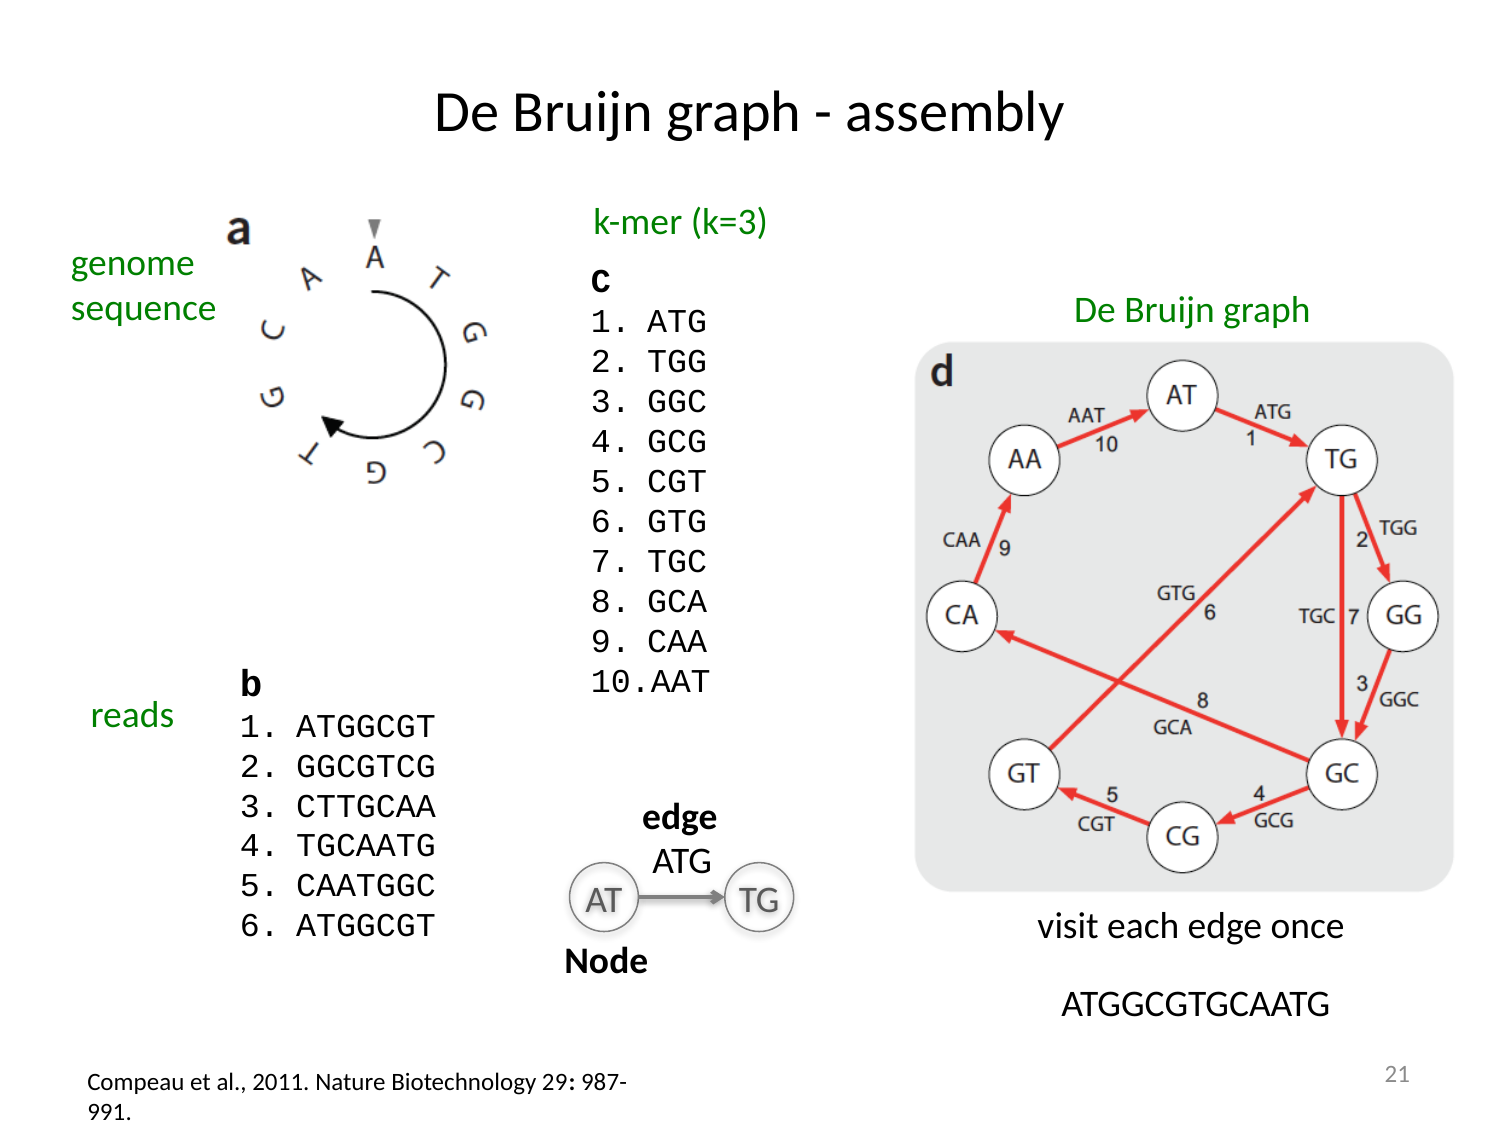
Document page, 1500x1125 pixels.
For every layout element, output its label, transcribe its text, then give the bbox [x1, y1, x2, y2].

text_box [576, 189, 786, 712]
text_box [33, 199, 497, 502]
title De Bruijn graph - assembly [75, 45, 1425, 172]
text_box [74, 651, 454, 955]
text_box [906, 276, 1464, 900]
text_box visit each edge once [1022, 907, 1360, 954]
slide_number 21 [1074, 1042, 1425, 1103]
text_box ATGGCGTGCAATG [1046, 971, 1346, 1032]
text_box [548, 784, 794, 990]
text_box Compeau et al., 2011. Nature Biotechnology 29: 987-991. [72, 1057, 687, 1125]
